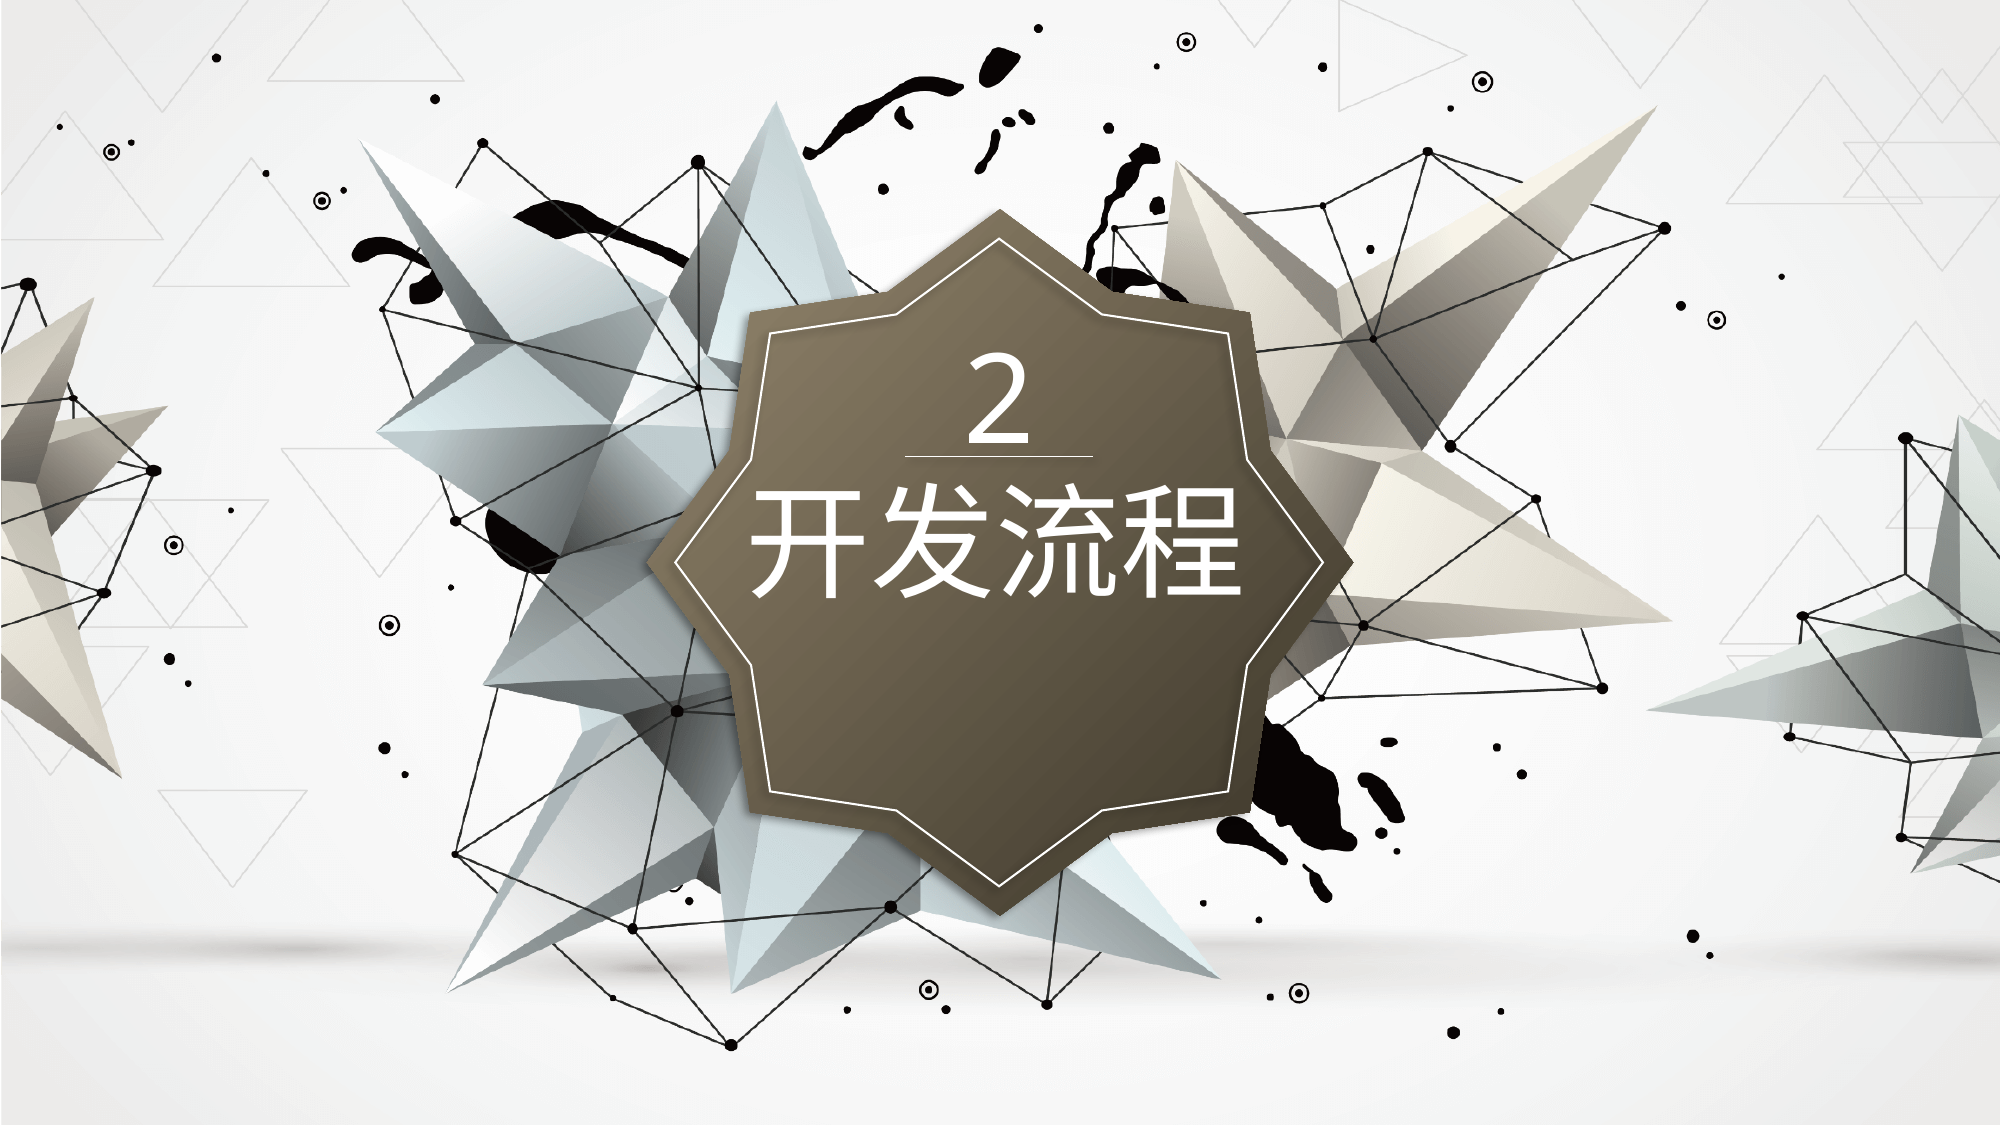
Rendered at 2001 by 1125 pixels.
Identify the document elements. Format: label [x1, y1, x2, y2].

picture [0, 0, 2000, 1125]
text_box [646, 209, 1354, 916]
